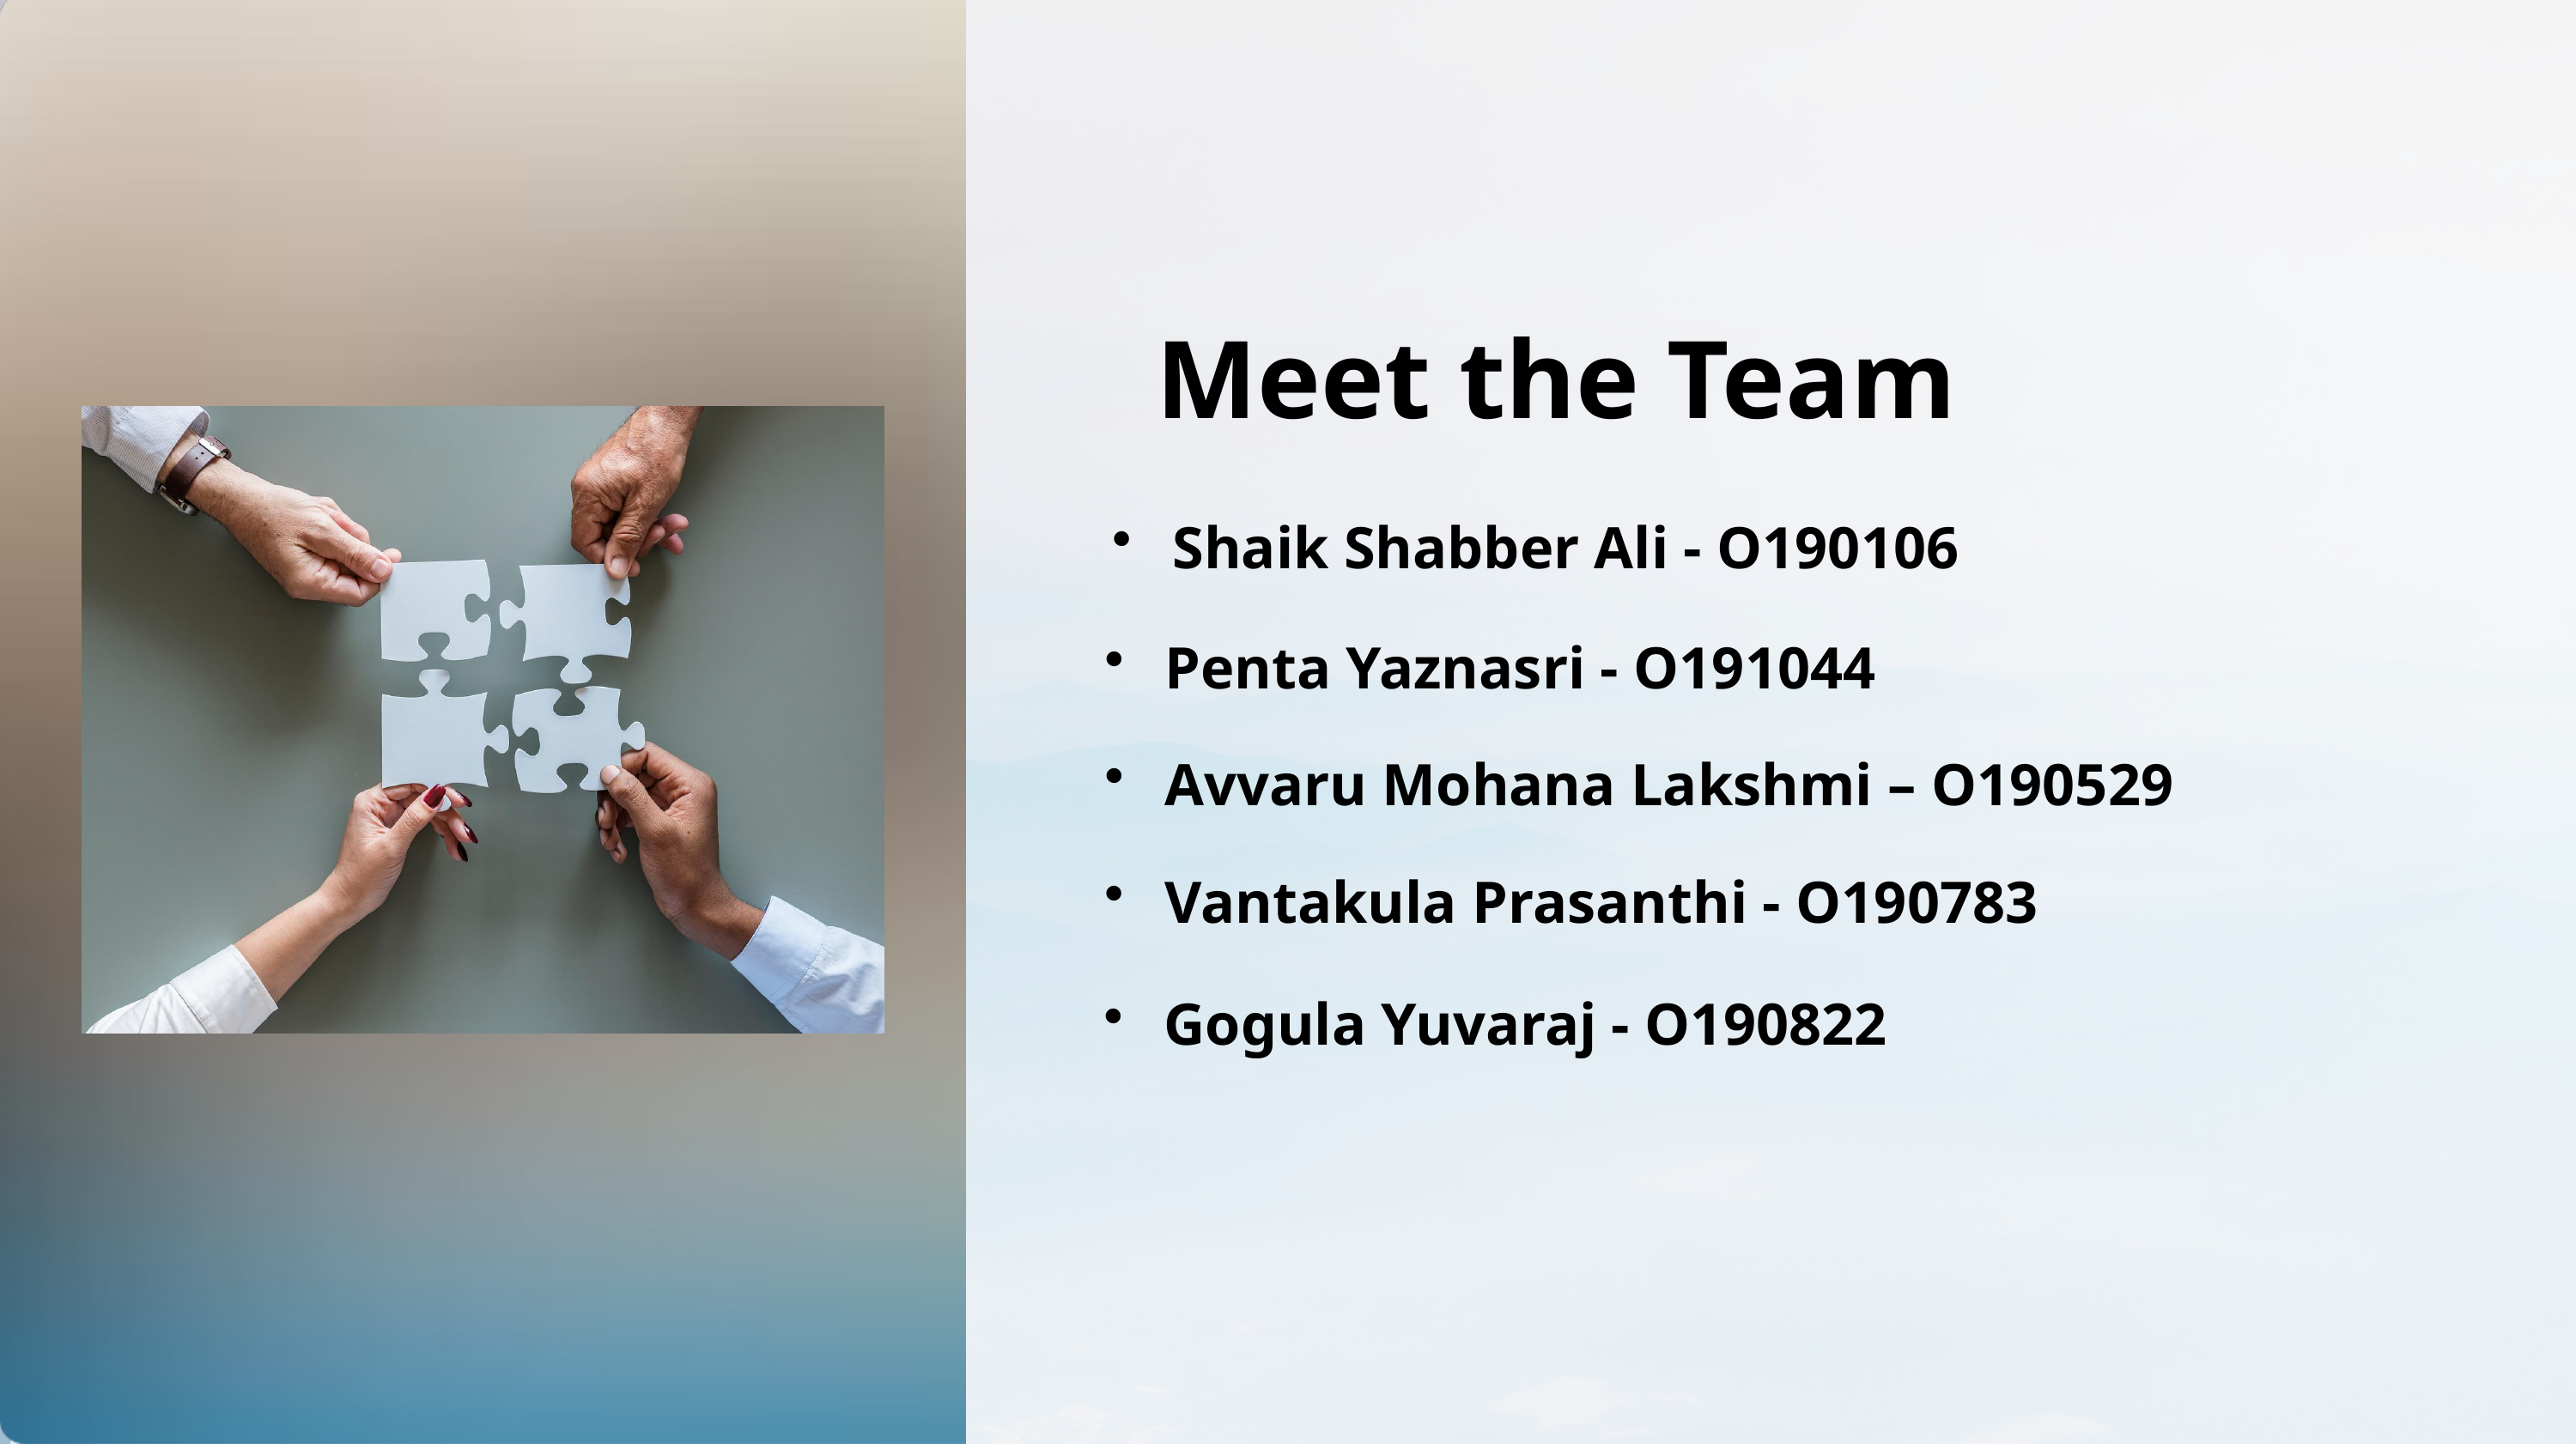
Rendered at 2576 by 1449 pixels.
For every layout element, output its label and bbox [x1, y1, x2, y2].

picture [0, 0, 967, 1445]
text_box [969, 0, 2576, 1445]
